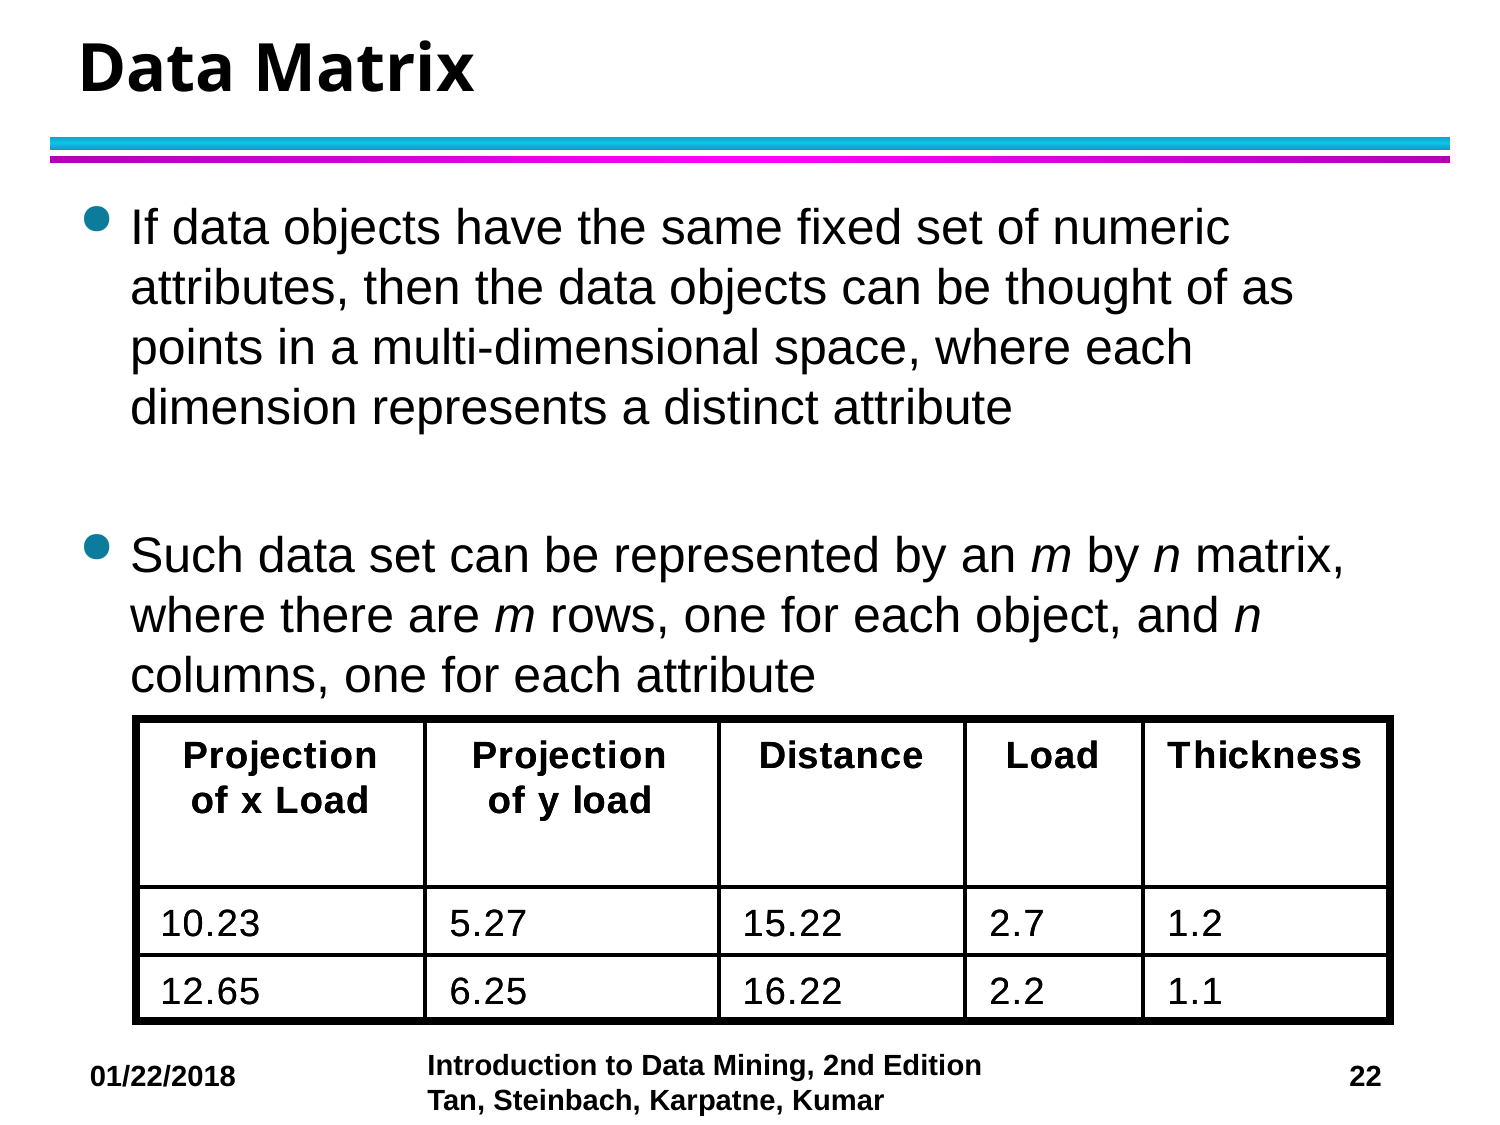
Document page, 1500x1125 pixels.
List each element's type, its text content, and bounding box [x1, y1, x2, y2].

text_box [124, 707, 1399, 1038]
title Data Matrix [62, 24, 1421, 113]
list If data objects have the same fixed set of numeric attributes, then the data objects can be thought of as points in a multi-dimensional space, where each dimension represents a distinct attribute Such data set can be represented by an m by n matrix, where there are m rows, one for each object, and n columns, one for each attribute [67, 187, 1432, 700]
